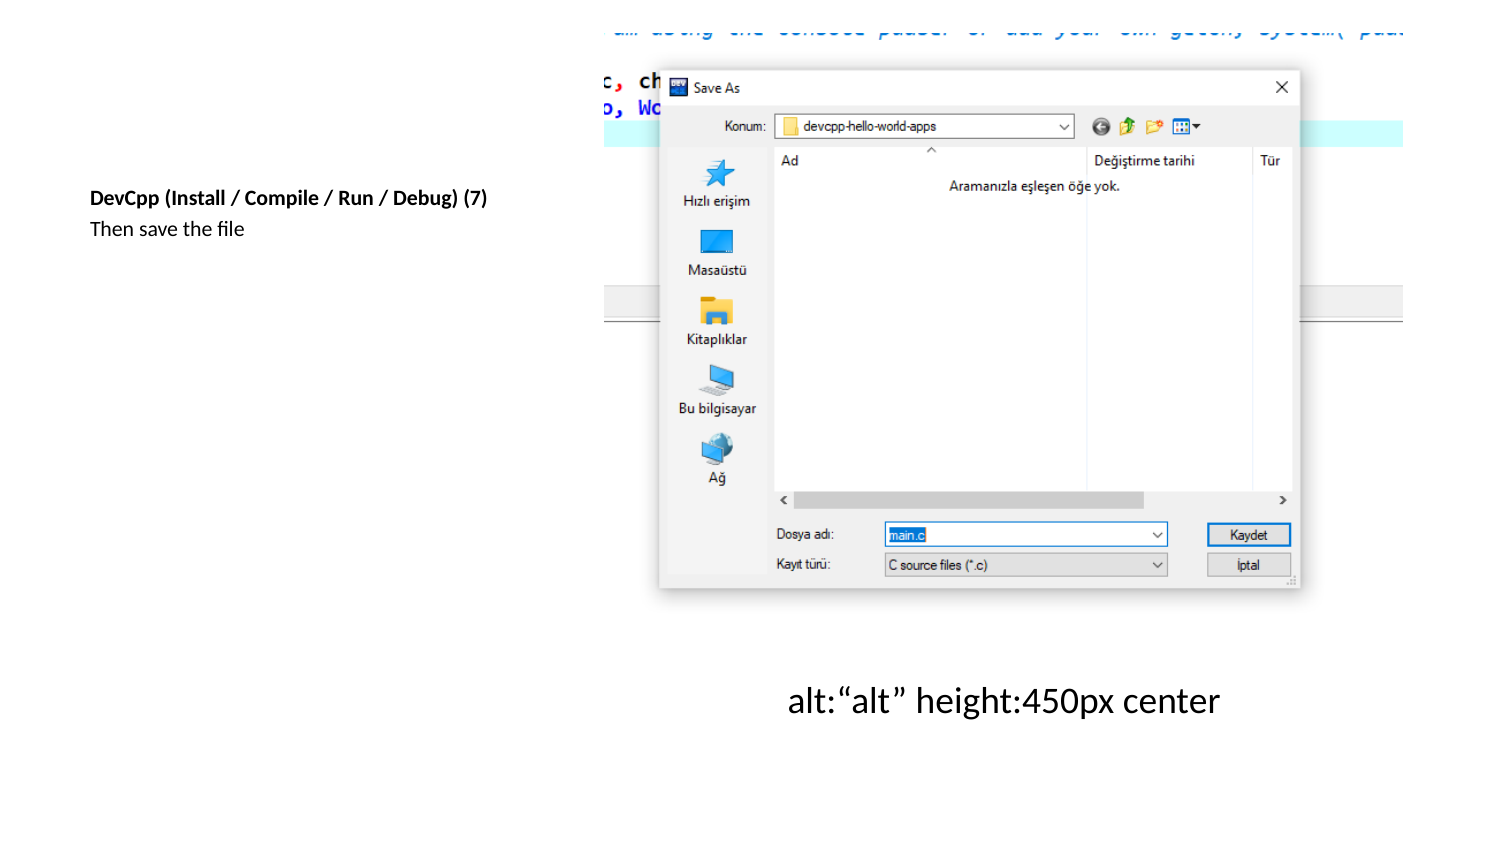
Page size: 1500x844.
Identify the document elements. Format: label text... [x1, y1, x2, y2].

picture [603, 32, 1403, 669]
text_box alt:“alt” height:450px center [585, 668, 1423, 753]
list DevCpp (Install / Compile / Run / Debug) (7) Then save the file [75, 176, 569, 754]
